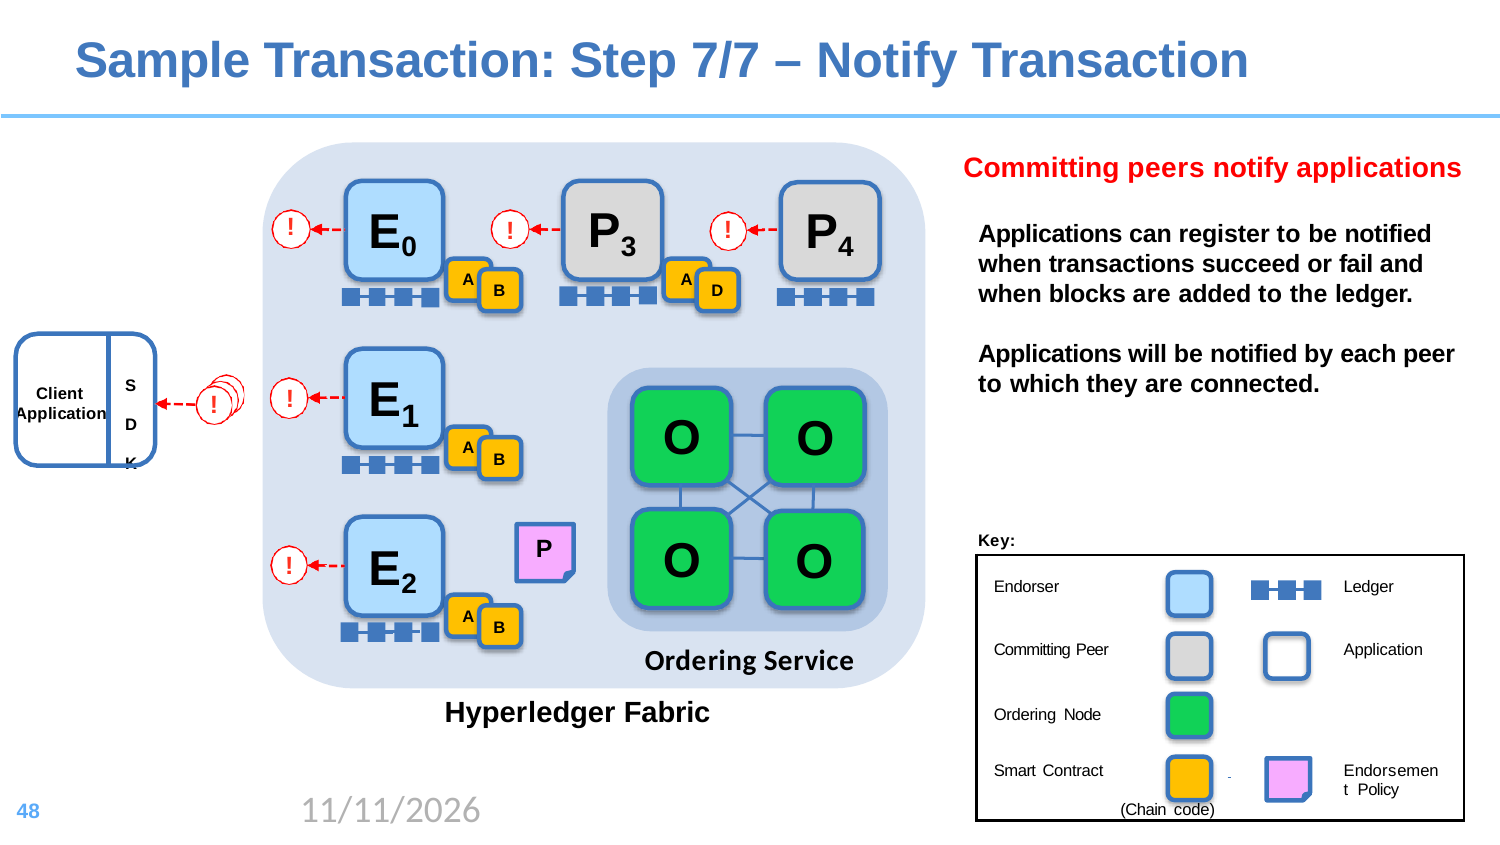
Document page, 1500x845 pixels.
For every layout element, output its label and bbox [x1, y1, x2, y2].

table_cell [978, 599, 1463, 819]
table_header [978, 556, 1463, 599]
text_box [1253, 626, 1320, 694]
slide_number [300, 784, 645, 828]
text_box [12, 333, 245, 473]
text_box [442, 692, 748, 728]
text_box [961, 146, 1466, 184]
table_header [1296, 590, 1303, 599]
slide_number [12, 797, 45, 845]
text_box [1251, 580, 1322, 600]
text_box [976, 528, 1016, 551]
text_box [976, 214, 1442, 308]
text_box [976, 334, 1474, 398]
text_box [262, 169, 926, 689]
text_box [1156, 565, 1222, 816]
title [72, 24, 1296, 169]
text_box [1266, 758, 1311, 801]
table_header [1269, 590, 1278, 599]
